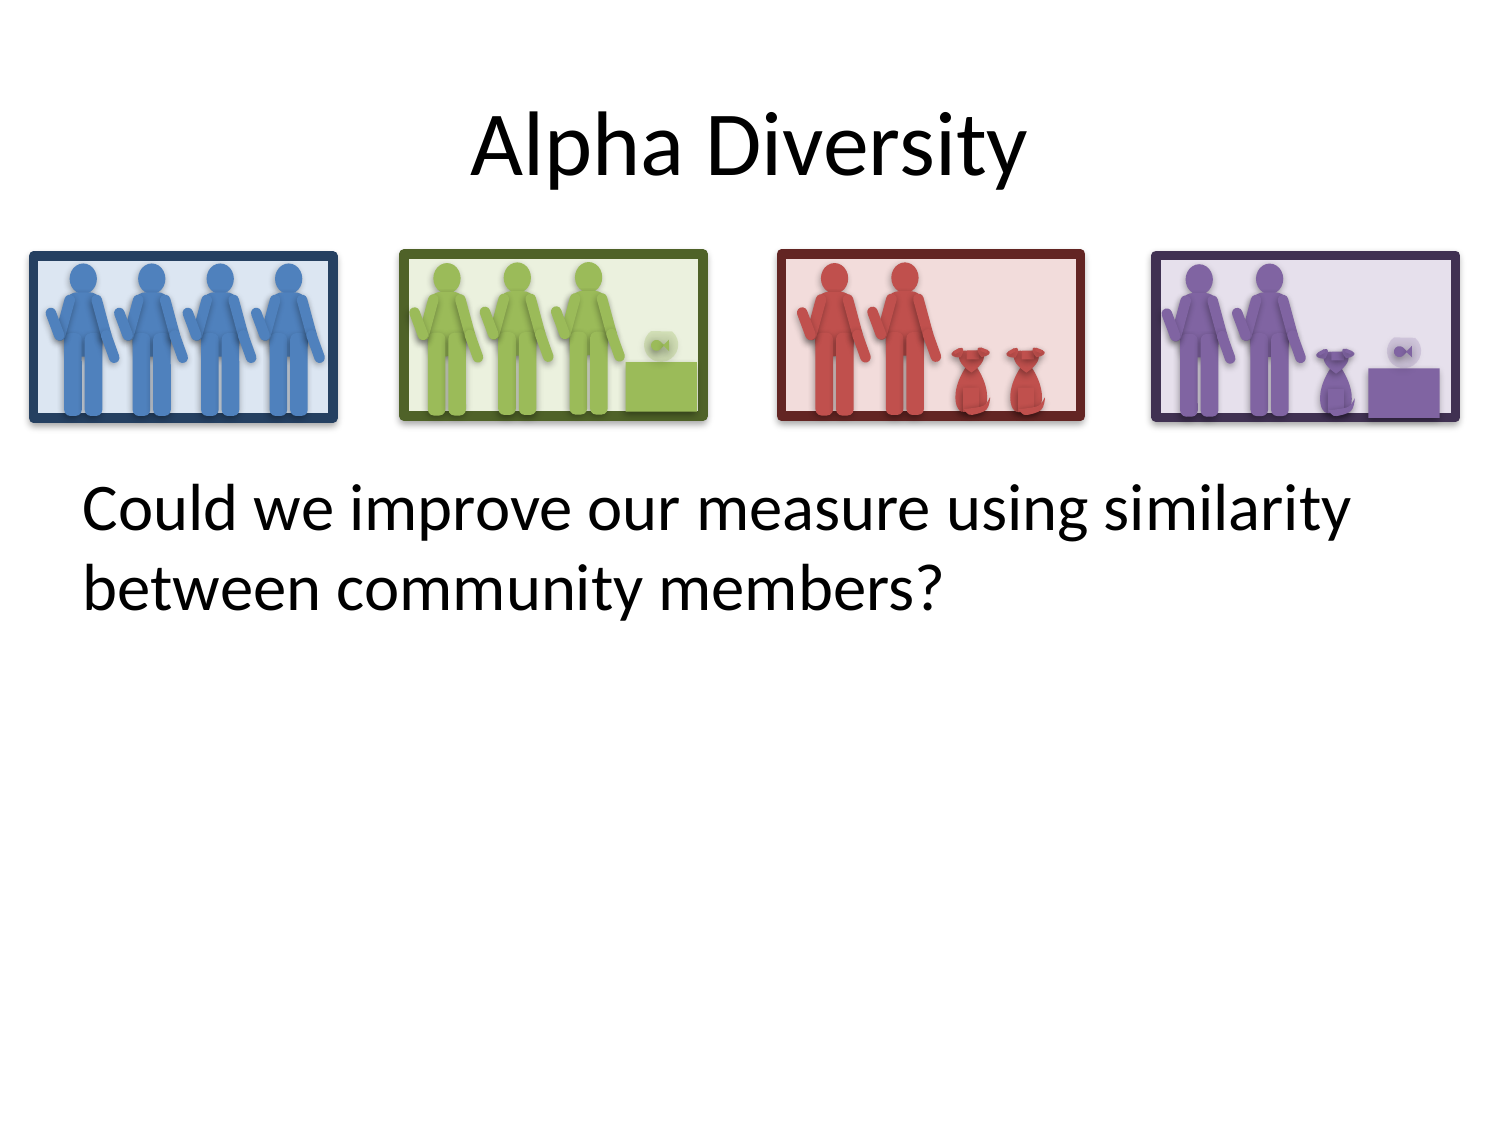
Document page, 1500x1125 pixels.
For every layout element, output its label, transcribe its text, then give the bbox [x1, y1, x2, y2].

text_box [781, 253, 1081, 417]
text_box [1155, 254, 1456, 419]
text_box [403, 253, 704, 417]
title Alpha Diversity [75, 45, 1425, 233]
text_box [33, 255, 334, 419]
list Could we improve our measure using similarity between community members? [67, 456, 1418, 1002]
